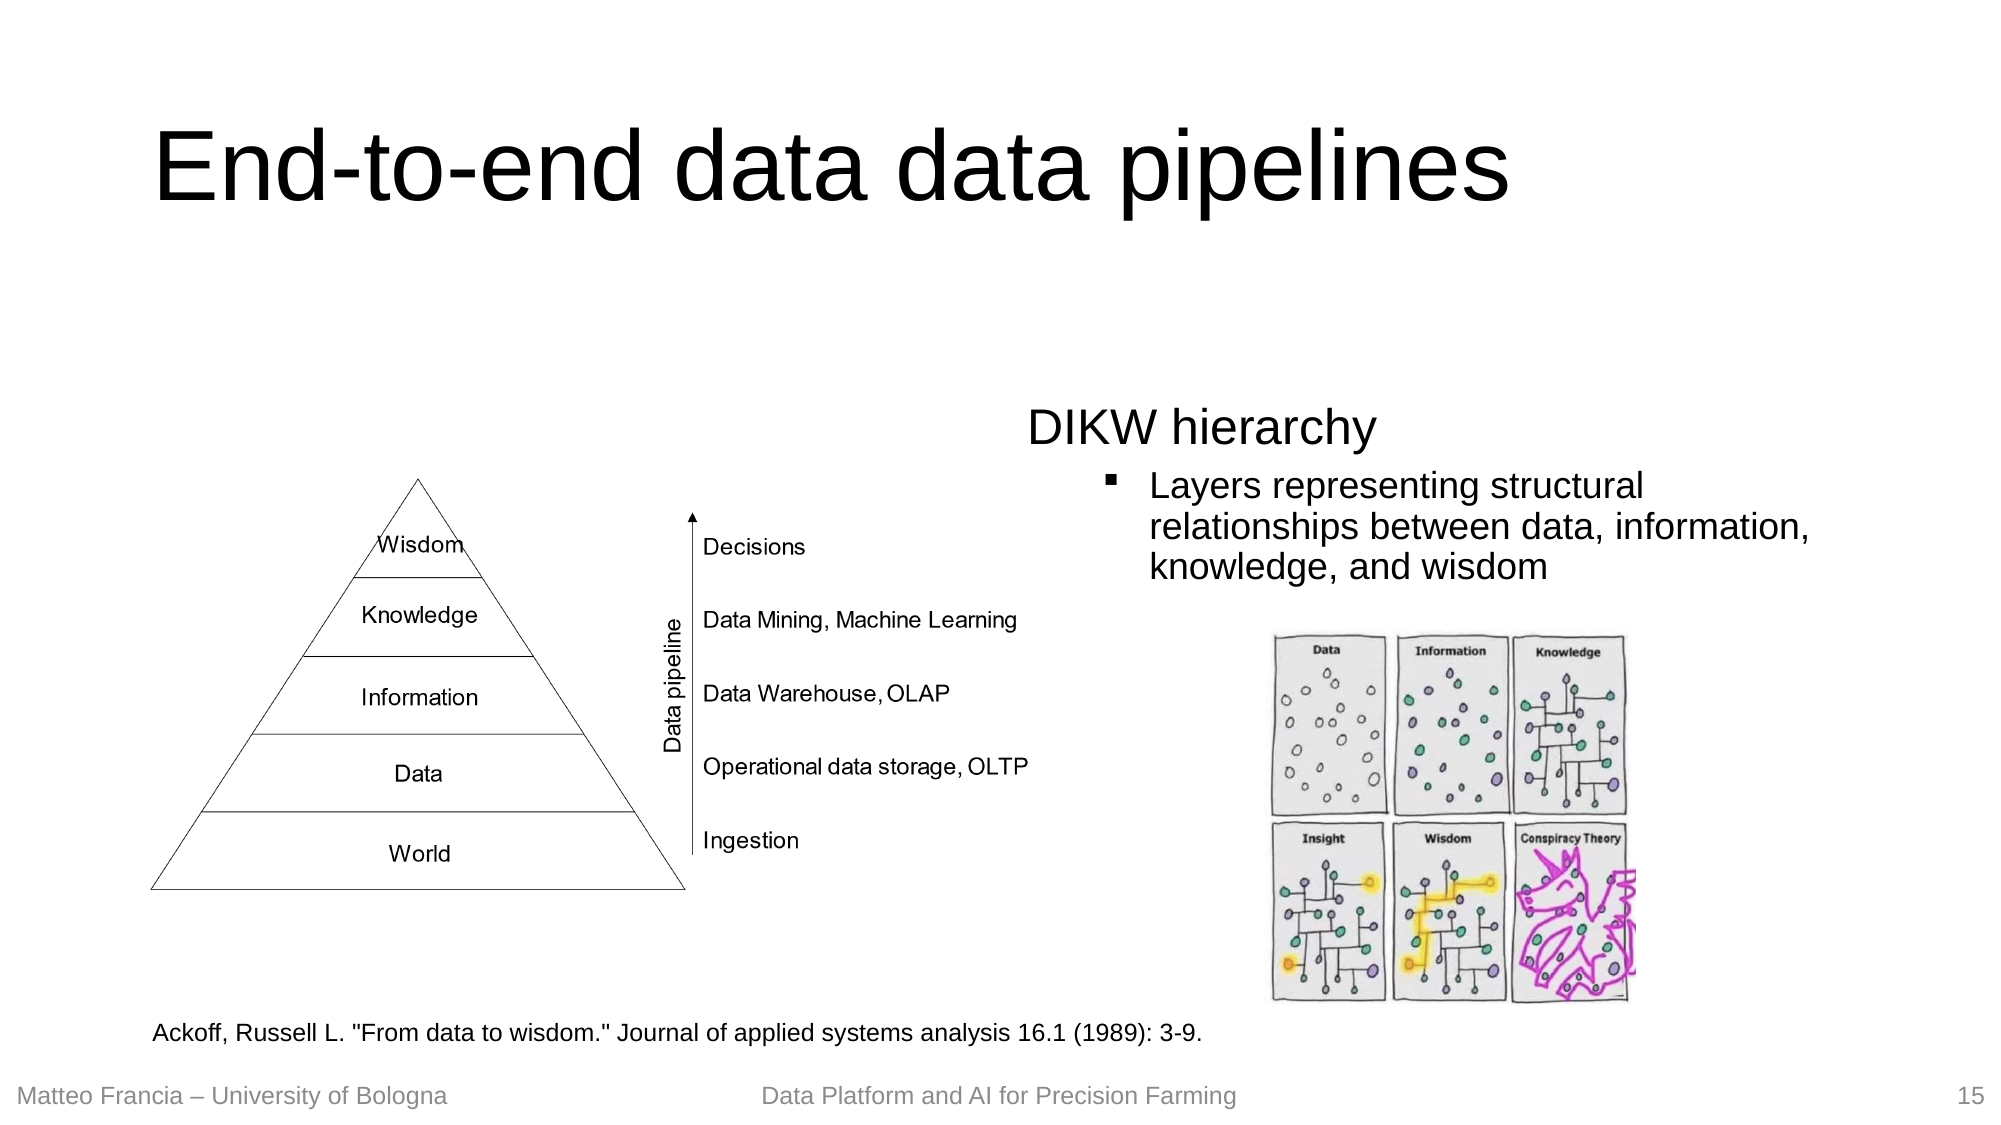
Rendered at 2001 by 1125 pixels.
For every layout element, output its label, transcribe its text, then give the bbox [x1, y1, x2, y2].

list DIKW hierarchy Layers representing structural relationships between data, information, knowledge, and wisdom [1012, 299, 1863, 1003]
slide_number 15 [1550, 1065, 2000, 1125]
list Ackoff, Russell L. "From data to wisdom." Journal of applied systems analysis 16.1 (1989): 3-9. [137, 1003, 1863, 1064]
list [149, 477, 1083, 890]
title End-to-end data data pipelines [137, 59, 1863, 278]
picture [1264, 629, 1636, 1004]
footer Matteo Francia – University of Bologna [0, 1065, 466, 1125]
